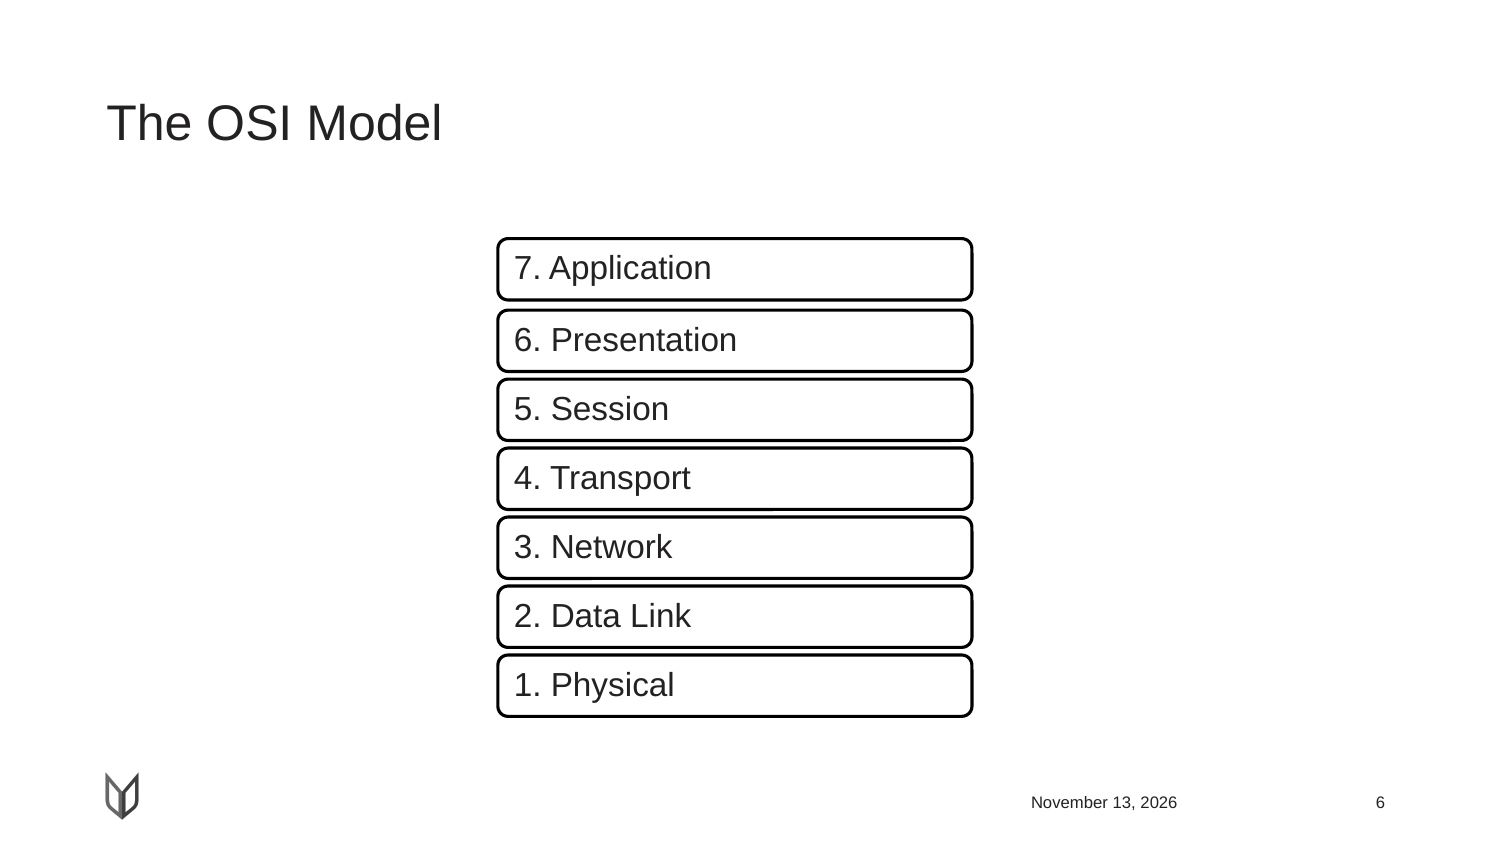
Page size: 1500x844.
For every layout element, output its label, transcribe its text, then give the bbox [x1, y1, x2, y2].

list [497, 238, 972, 719]
slide_number 6 [1324, 784, 1400, 815]
title The OSI Model [106, 96, 1400, 220]
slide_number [1016, 784, 1324, 815]
picture [105, 772, 139, 820]
